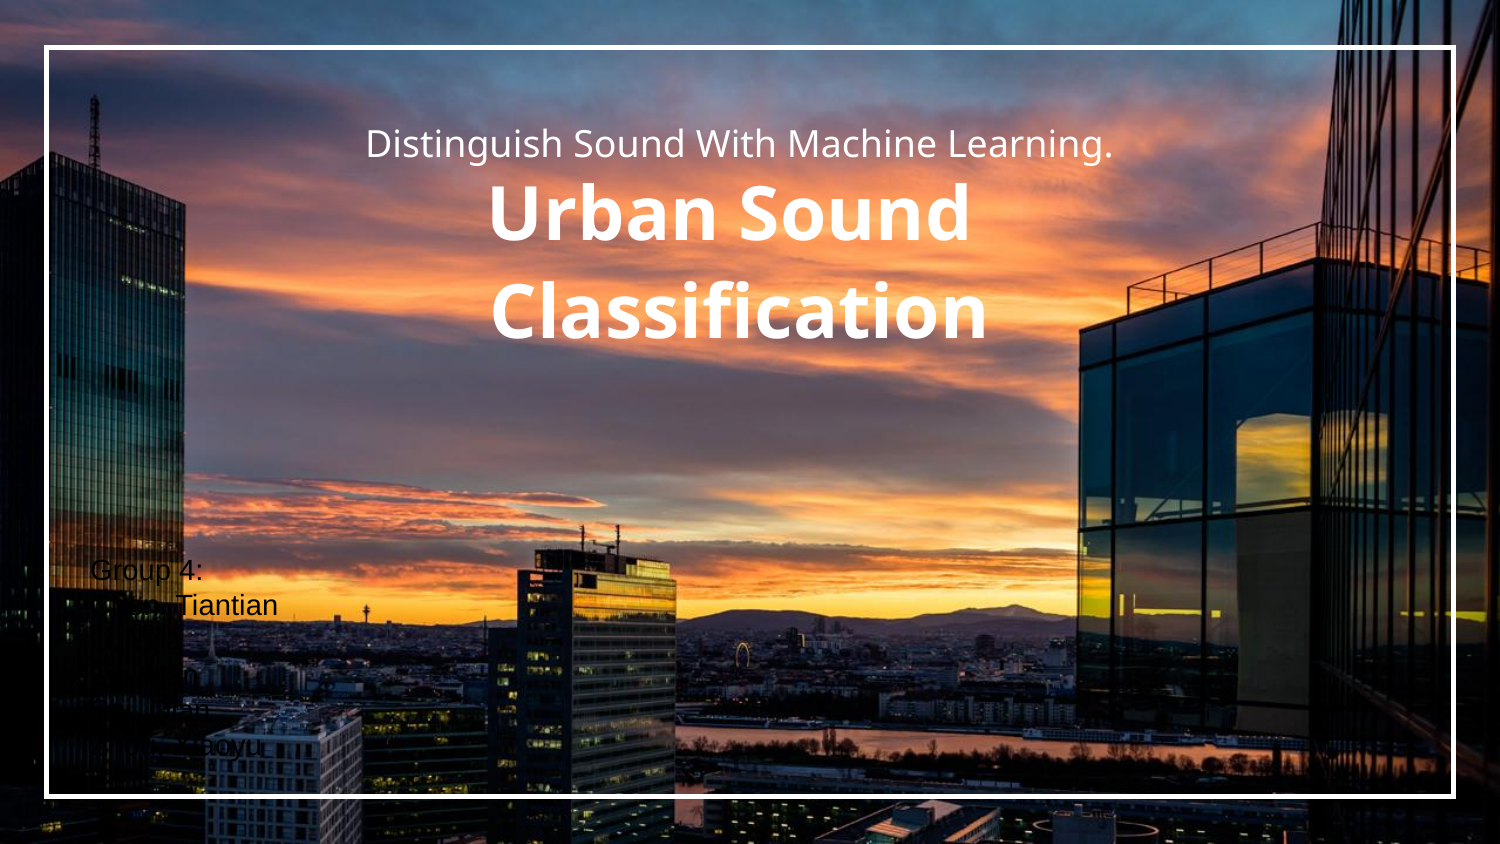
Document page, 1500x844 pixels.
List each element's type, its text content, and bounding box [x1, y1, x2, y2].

picture [0, 0, 1500, 844]
title Distinguish Sound With Machine Learning. Urban Sound Classification [40, 104, 1440, 339]
slide_number Group 4: Chen, Tiantian Li, Yijia Lin, Han Shi, Qian Zhou, Xiaoyu [75, 355, 605, 777]
